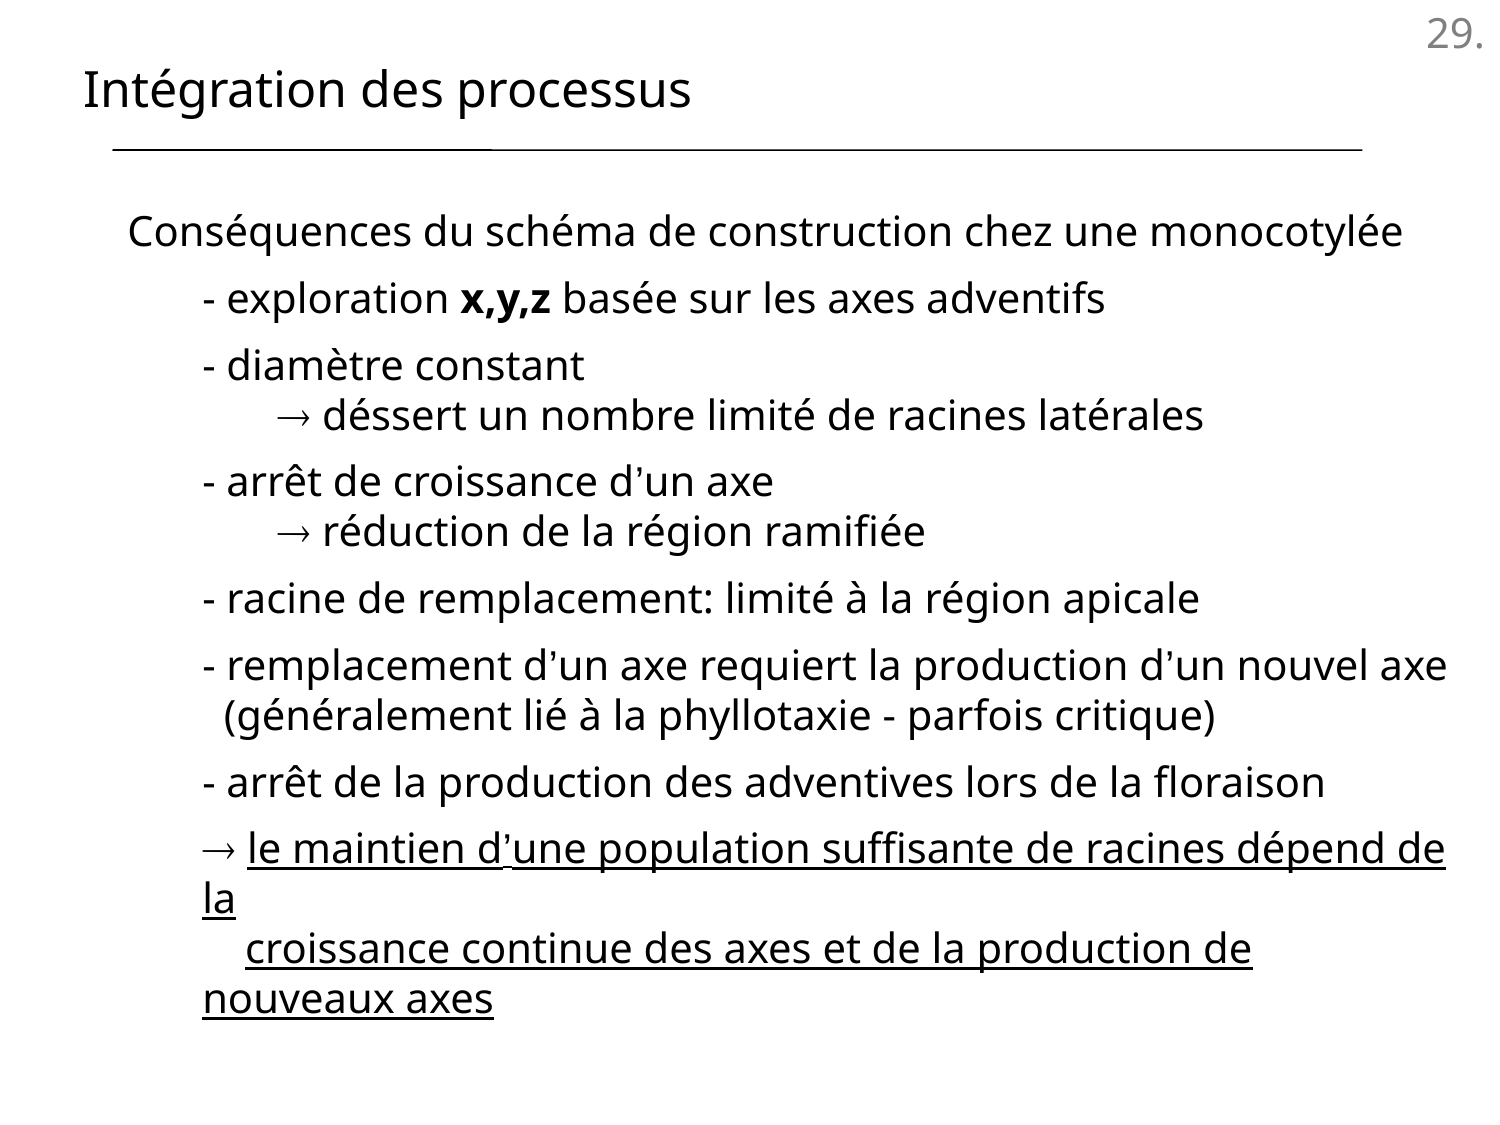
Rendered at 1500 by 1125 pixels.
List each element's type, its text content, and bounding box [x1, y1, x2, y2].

text_box Conséquences du schéma de construction chez une monocotylée - exploration x,y,z basée sur les axes adventifs - diamètre constant  déssert un nombre limité de racines latérales - arrêt de croissance d’un axe  réduction de la région ramifiée - racine de remplacement: limité à la région apicale - remplacement d’un axe requiert la production d’un nouvel axe (généralement lié à la phyllotaxie - parfois critique) - arrêt de la production des adventives lors de la floraison  le maintien d’une population suffisante de racines dépend de la croissance continue des axes et de la production de nouveaux axes [112, 197, 1469, 1030]
text_box Intégration des processus [68, 49, 708, 125]
